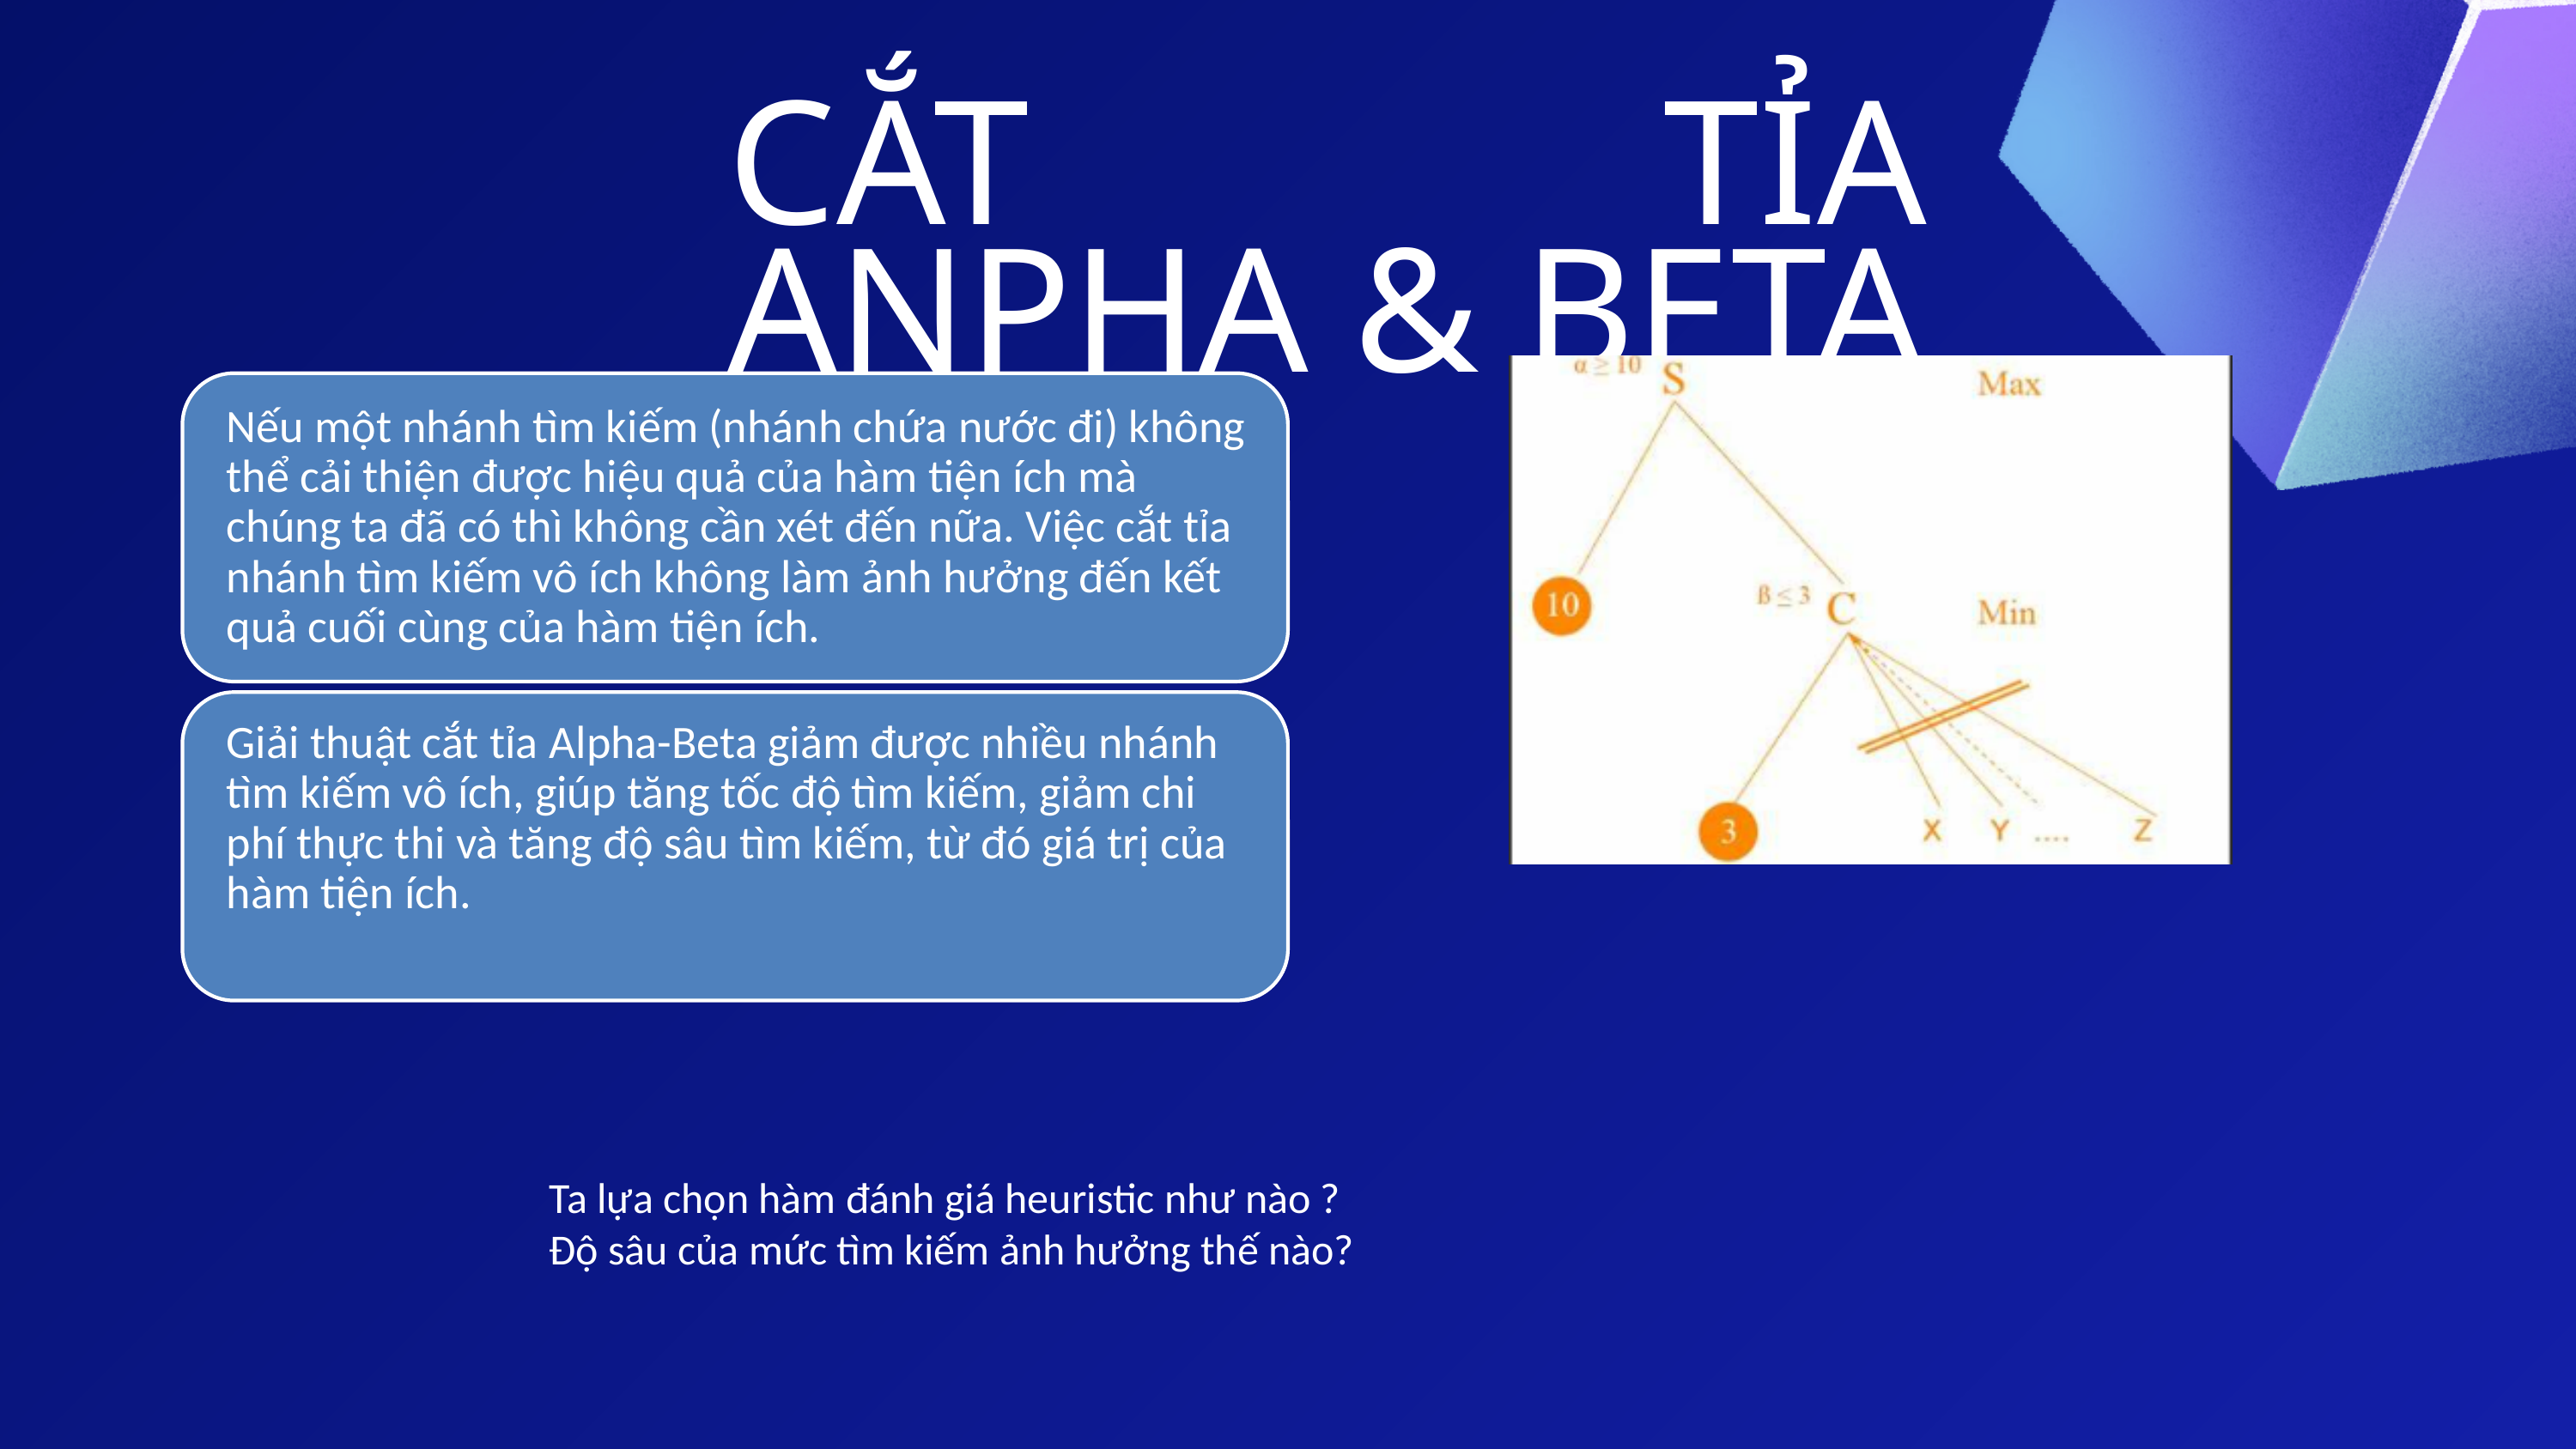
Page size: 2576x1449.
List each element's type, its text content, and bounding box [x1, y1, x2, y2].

text_box CẮT TỈA ANPHA & BETA [727, 112, 1928, 407]
picture [1509, 355, 2233, 864]
text_box [1990, 0, 2576, 490]
text_box Ta lựa chọn hàm đánh giá heuristic như nào ? Độ sâu của mức tìm kiếm ảnh hưởng thế nào? [536, 1164, 1471, 1280]
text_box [182, 337, 1289, 1036]
